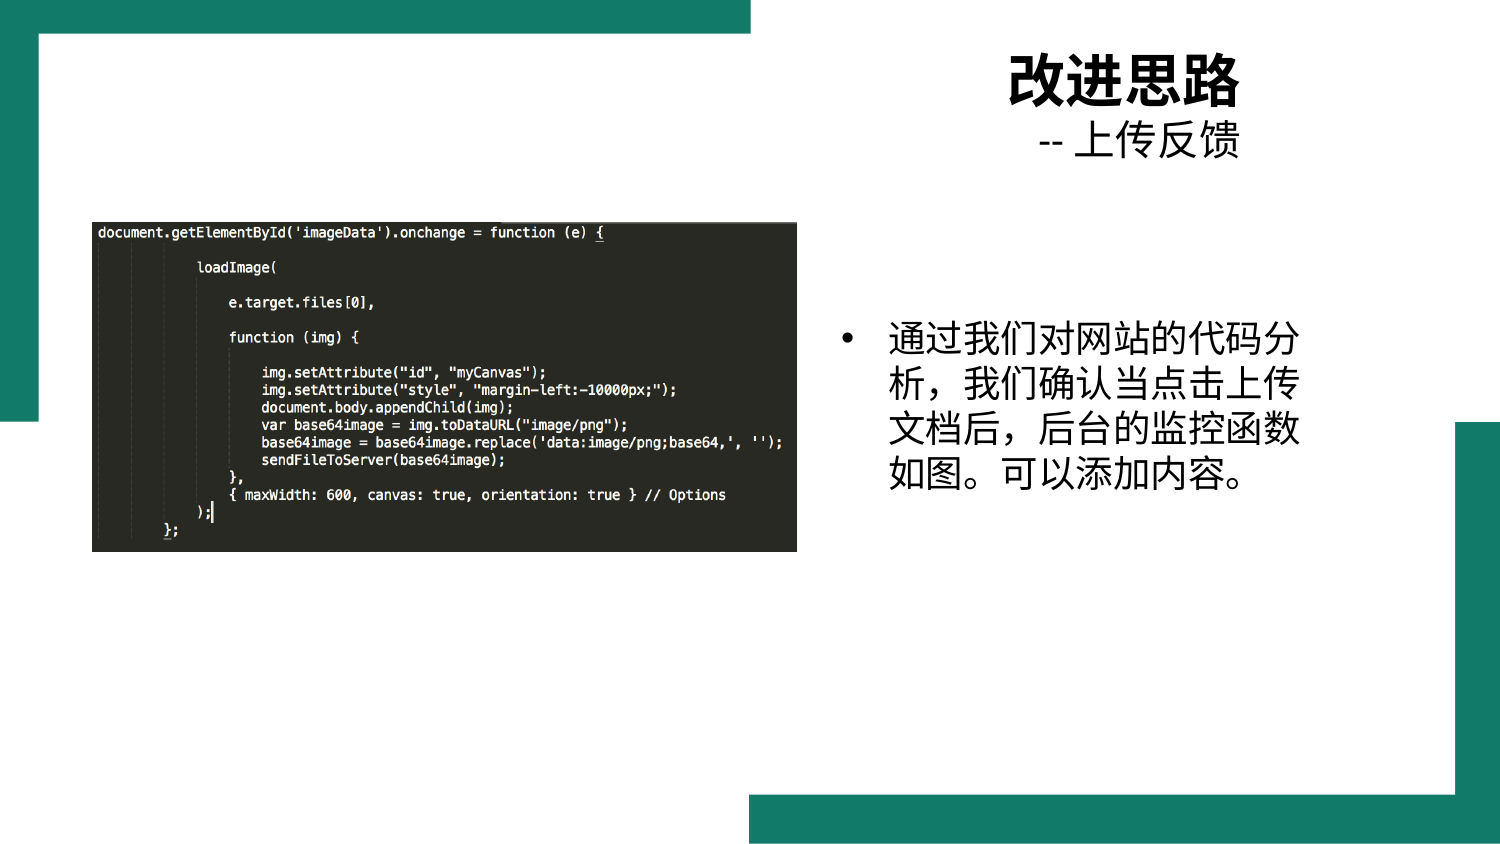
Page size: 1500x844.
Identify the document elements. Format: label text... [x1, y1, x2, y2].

text_box 通过我们对网站的代码分析，我们确认当点击上传文档后，后台的监控函数如图。可以添加内容。 [826, 307, 1334, 593]
text_box 改进思路 --上传反馈 [992, 36, 1256, 171]
picture [92, 222, 797, 553]
